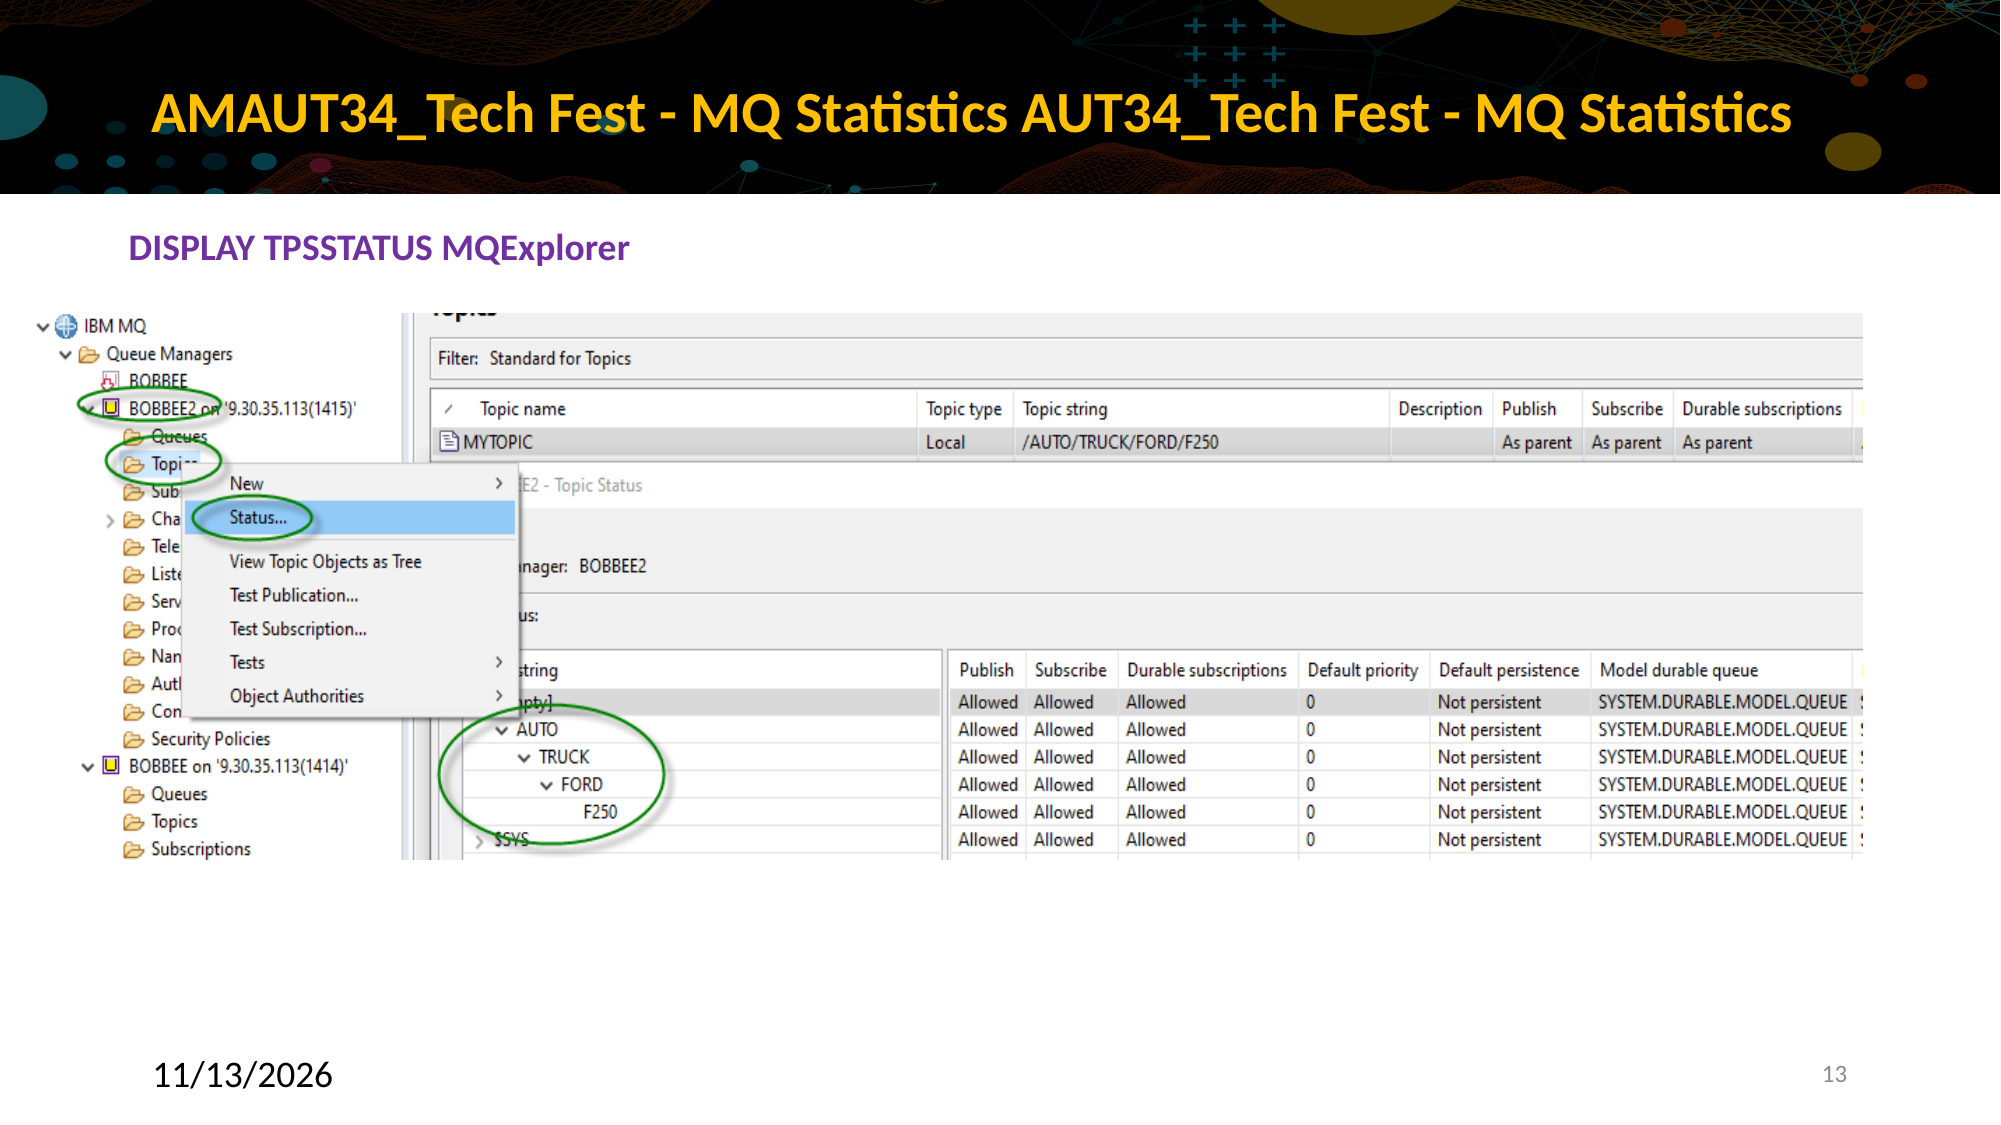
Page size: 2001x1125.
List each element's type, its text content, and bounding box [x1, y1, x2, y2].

title AMAUT34_Tech Fest - MQ Statistics AUT34_Tech Fest - MQ Statistics [136, 72, 1862, 153]
picture [30, 313, 1863, 860]
picture [0, 0, 2000, 194]
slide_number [137, 1042, 588, 1103]
text_box DISPLAY TPSSTATUS MQExplorer [113, 215, 899, 276]
slide_number 13 [1412, 1042, 1863, 1103]
